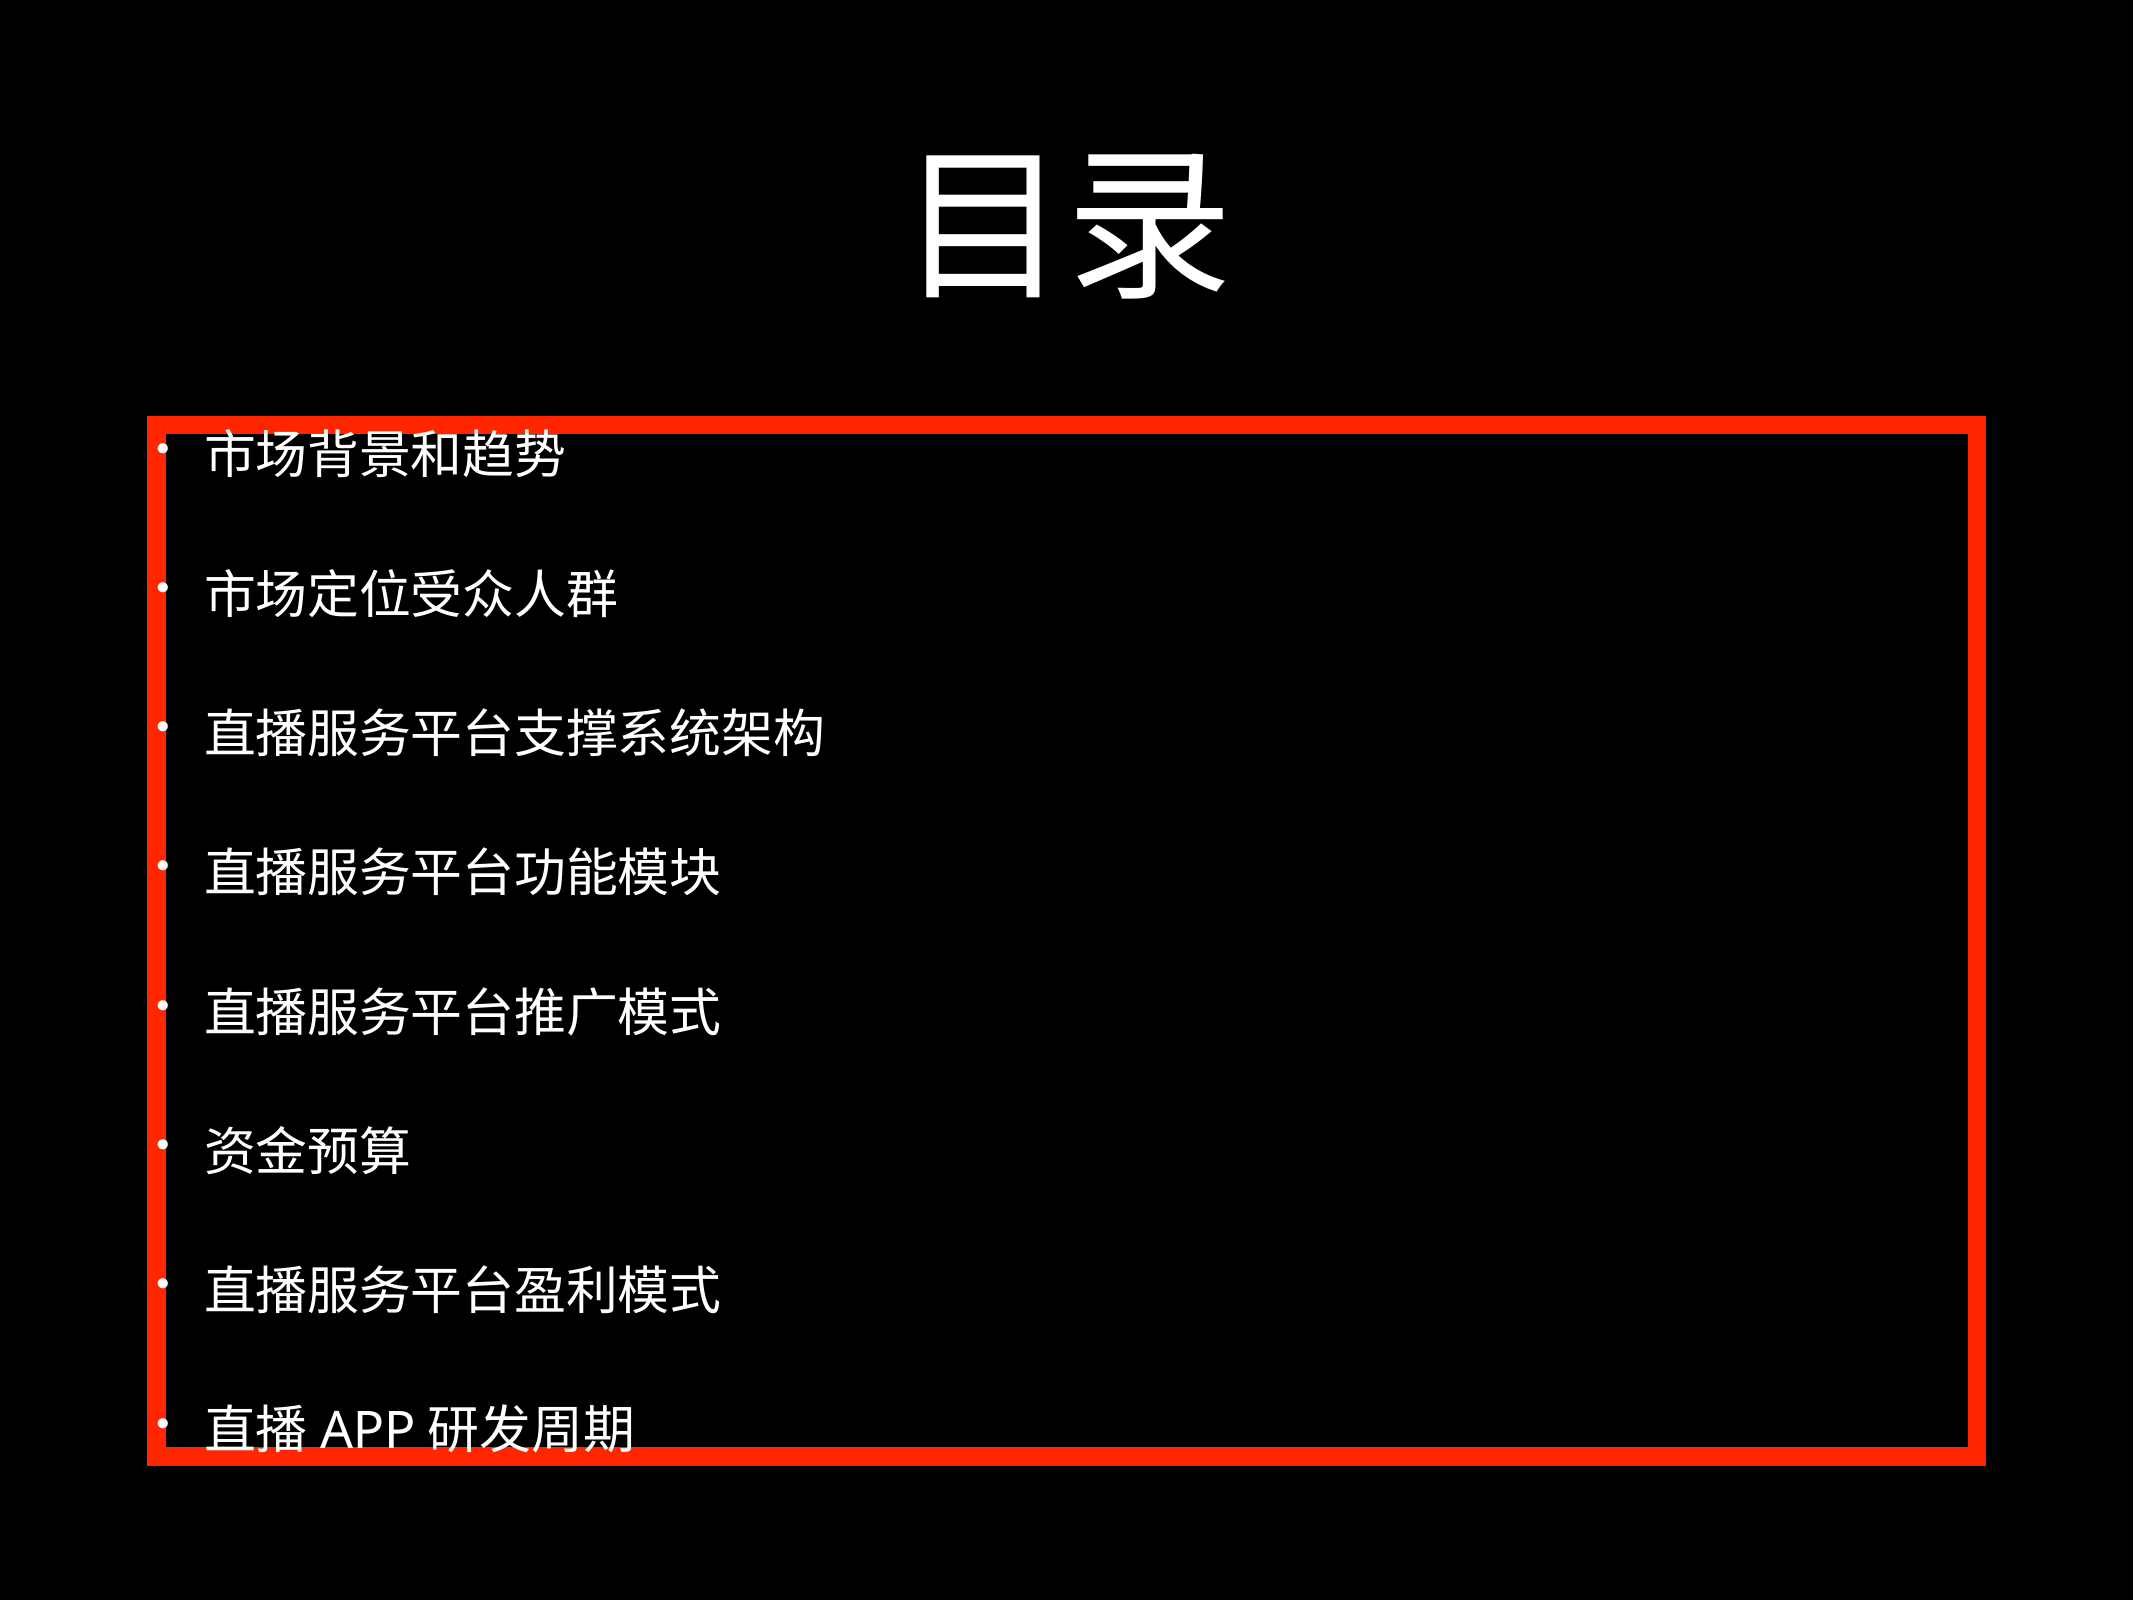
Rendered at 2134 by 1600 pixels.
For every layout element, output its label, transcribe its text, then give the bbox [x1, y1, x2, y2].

title 目录 [155, 41, 1978, 397]
list 市场背景和趋势 市场定位受众人群 直播服务平台支撑系统架构 直播服务平台功能模块 直播服务平台推广模式 资金预算 直播服务平台盈利模式 直播APP研发周期 [155, 424, 1978, 1457]
